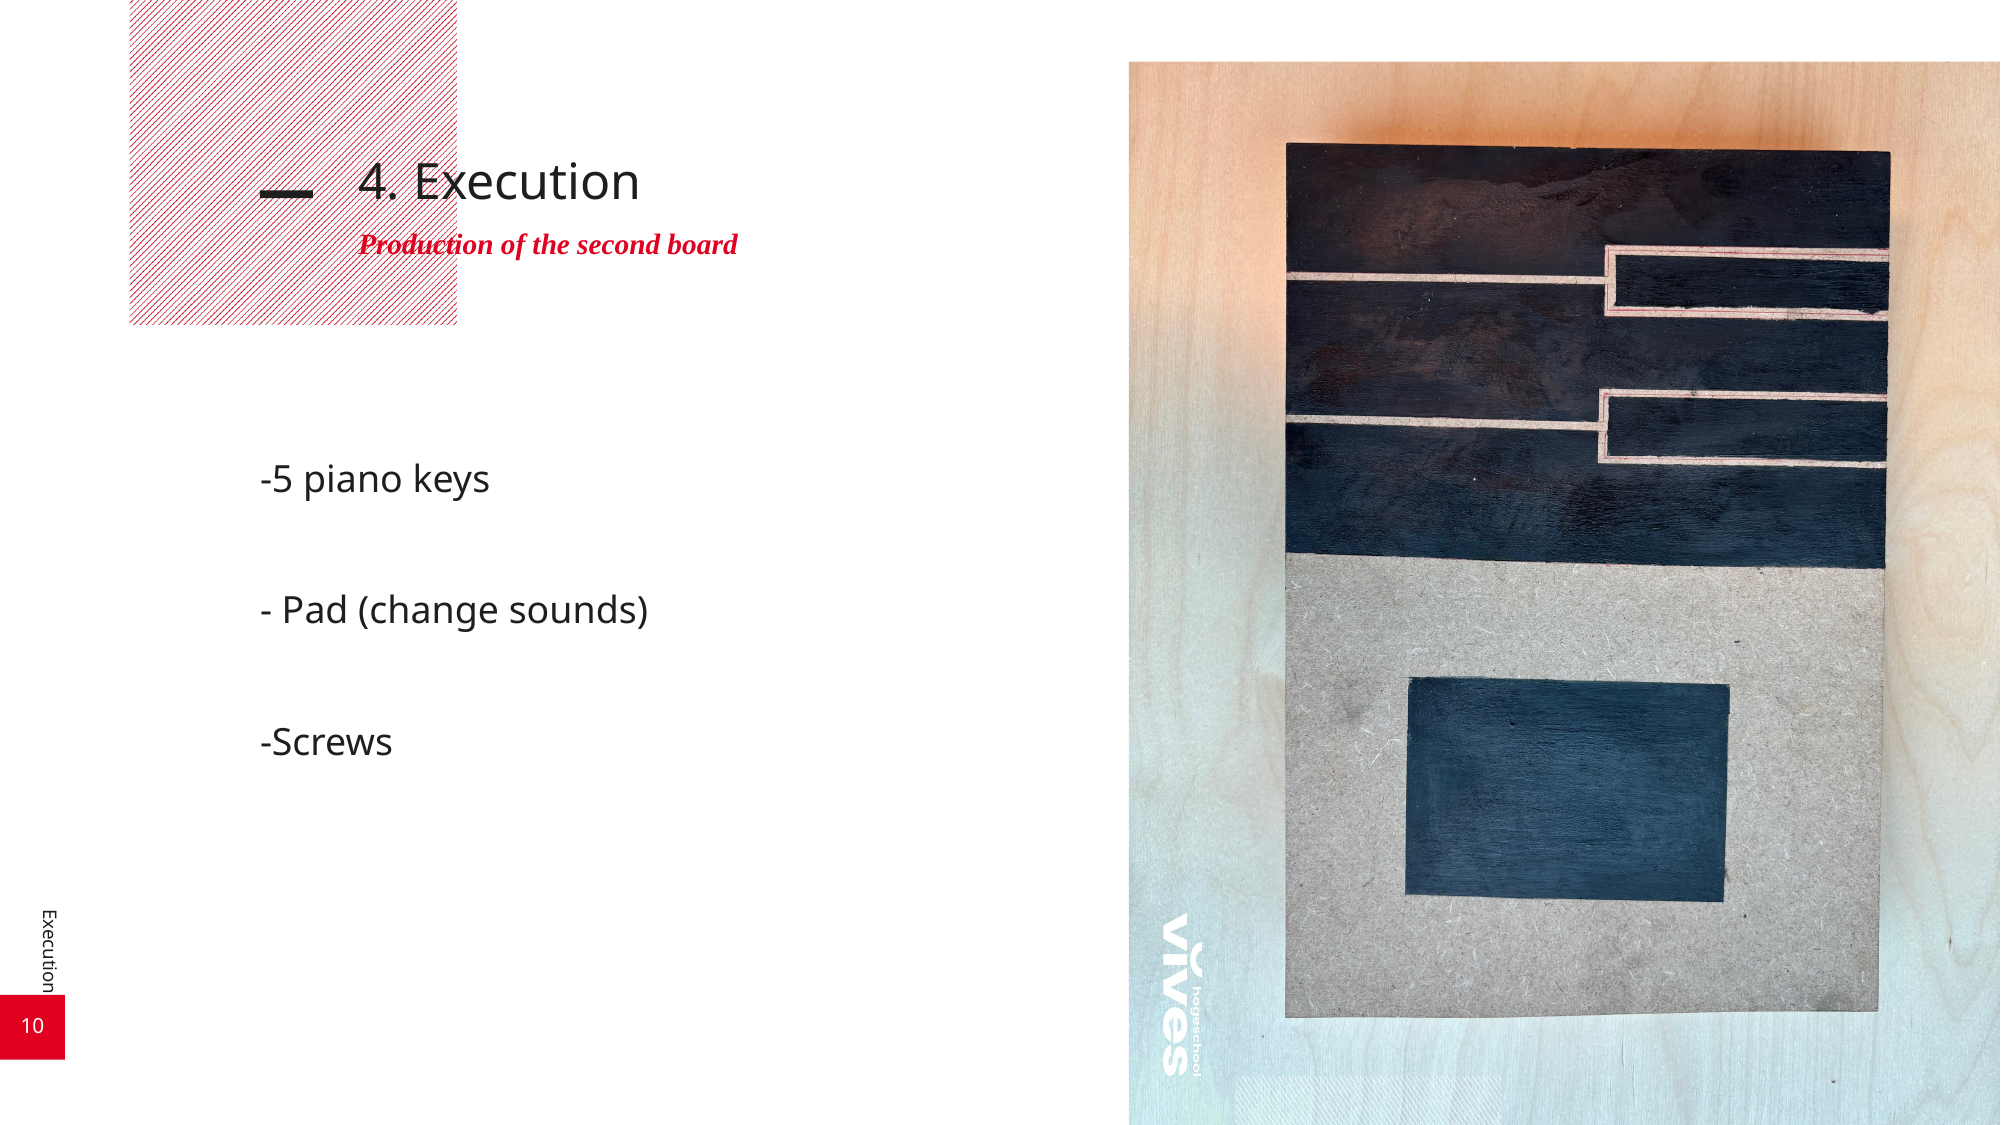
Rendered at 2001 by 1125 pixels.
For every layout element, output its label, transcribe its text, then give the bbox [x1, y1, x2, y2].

list Production of the second board [358, 217, 1032, 268]
list Execution [32, 877, 68, 995]
picture [129, 0, 457, 325]
title 4. Execution [358, 138, 1105, 217]
picture [1032, 61, 2001, 1125]
list -5 piano keys - Pad (change sounds) -Screws [259, 388, 1032, 995]
